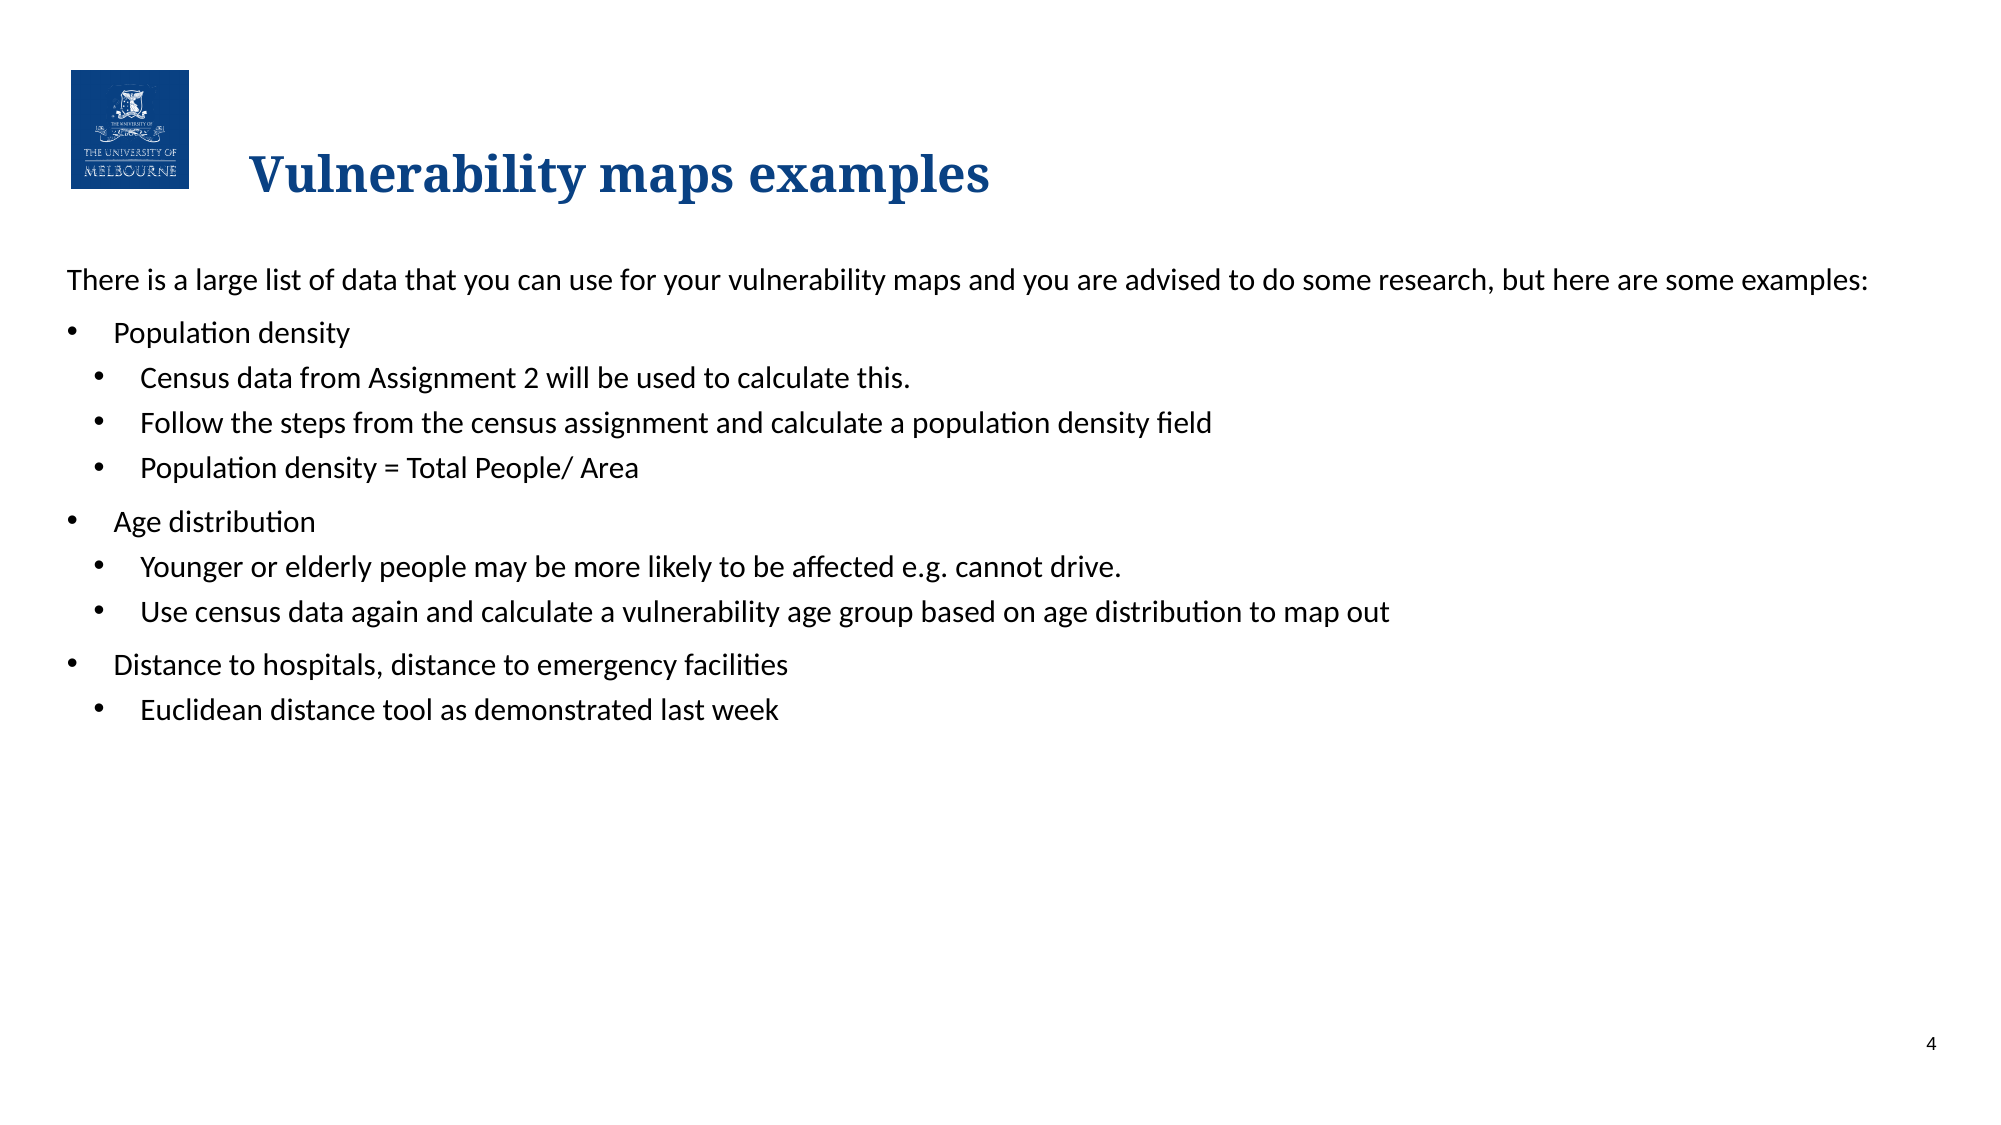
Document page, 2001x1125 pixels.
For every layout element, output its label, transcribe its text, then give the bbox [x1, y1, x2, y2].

picture [71, 70, 189, 189]
title Vulnerability maps examples [234, 64, 1924, 211]
slide_number 4 [1797, 1012, 1937, 1073]
list There is a large list of data that you can use for your vulnerability maps and you are advised to do some research, but here are some examples: Population density Census data from Assignment 2 will be used to calculate this. Follow the steps from the census assignment and calculate a population density field Population density = Total People/ Area Age distribution Younger or elderly people may be more likely to be affected e.g. cannot drive. Use census data again and calculate a vulnerability age group based on age distribution to map out Distance to hospitals, distance to emergency facilities Euclidean distance tool as demonstrated last week [51, 251, 1924, 970]
